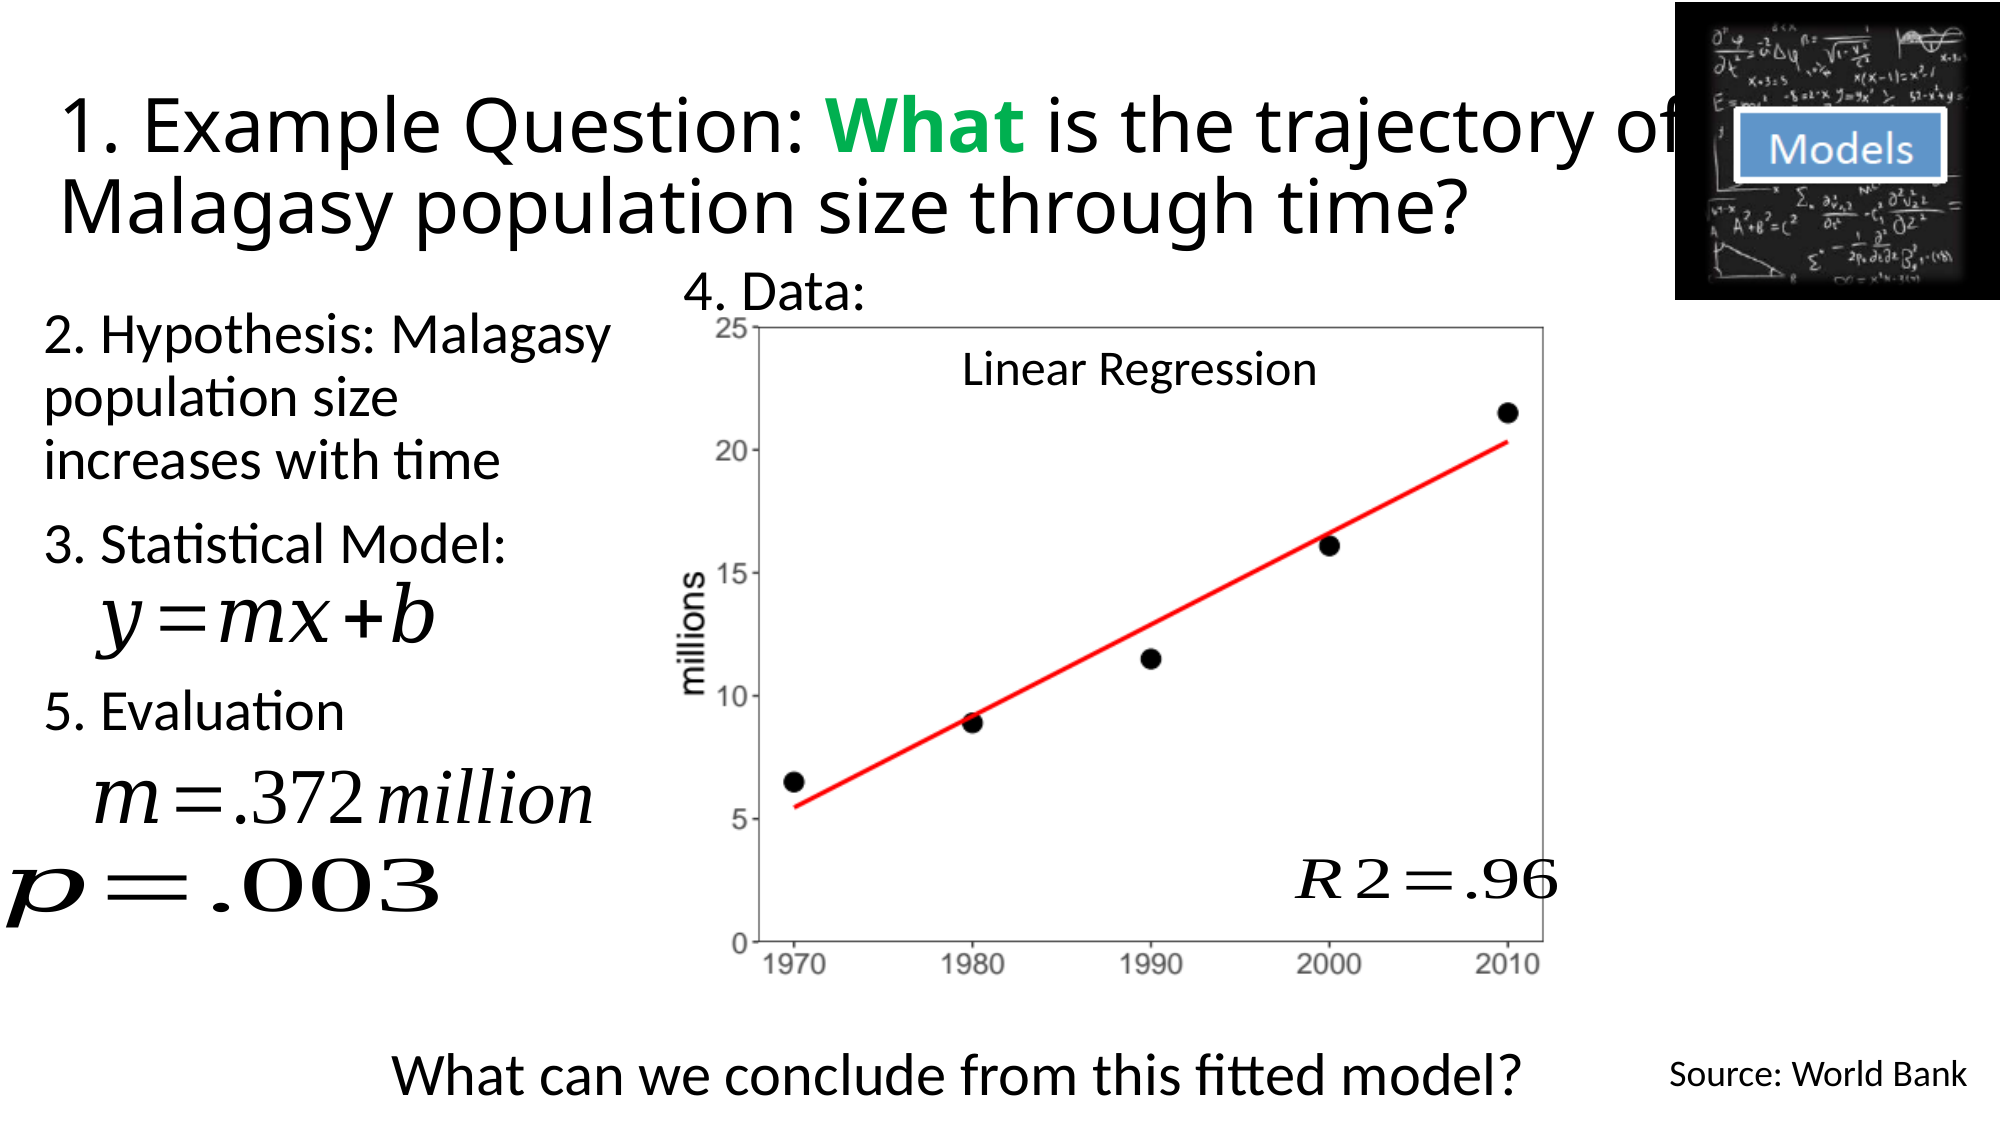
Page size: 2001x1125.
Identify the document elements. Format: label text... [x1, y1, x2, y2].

text_box 2. Hypothesis: Malagasy population size increases with time 3. Statistical Model: 5. Evaluation [28, 295, 632, 1010]
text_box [666, 316, 1562, 1026]
text_box 4. Data: [668, 278, 1205, 316]
picture [1675, 2, 2000, 300]
text_box 1. Example Question: What is the trajectory of Malagasy population size through time? [43, 59, 1675, 278]
text_box What can we conclude from this fitted model? [376, 1027, 1572, 1115]
text_box Source: World Bank [1654, 1041, 1984, 1102]
